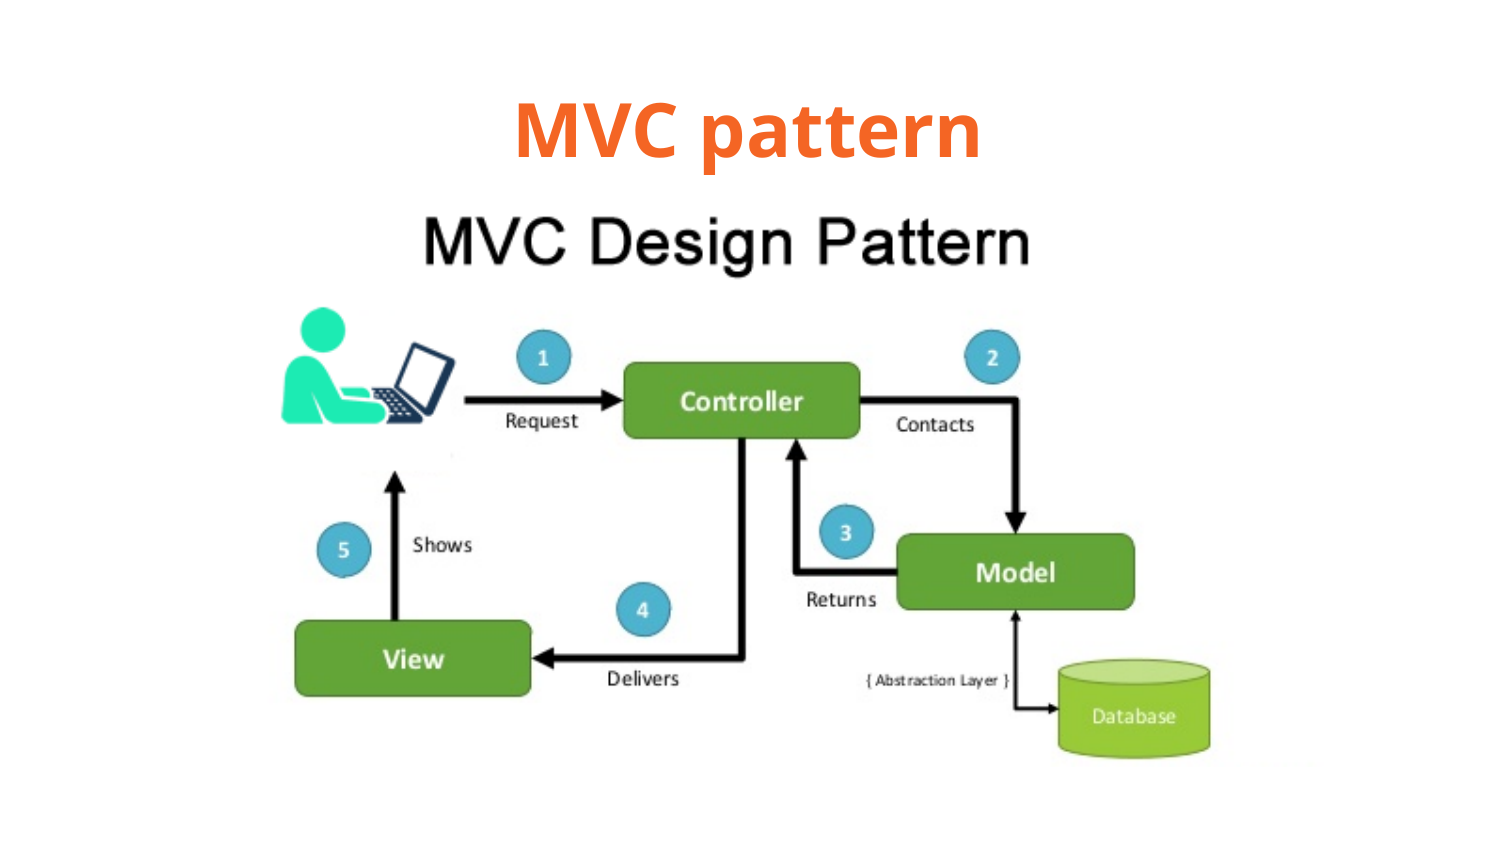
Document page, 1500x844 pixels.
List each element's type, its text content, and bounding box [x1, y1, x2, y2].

picture [150, 191, 1350, 767]
title MVC pattern [49, 67, 1448, 173]
